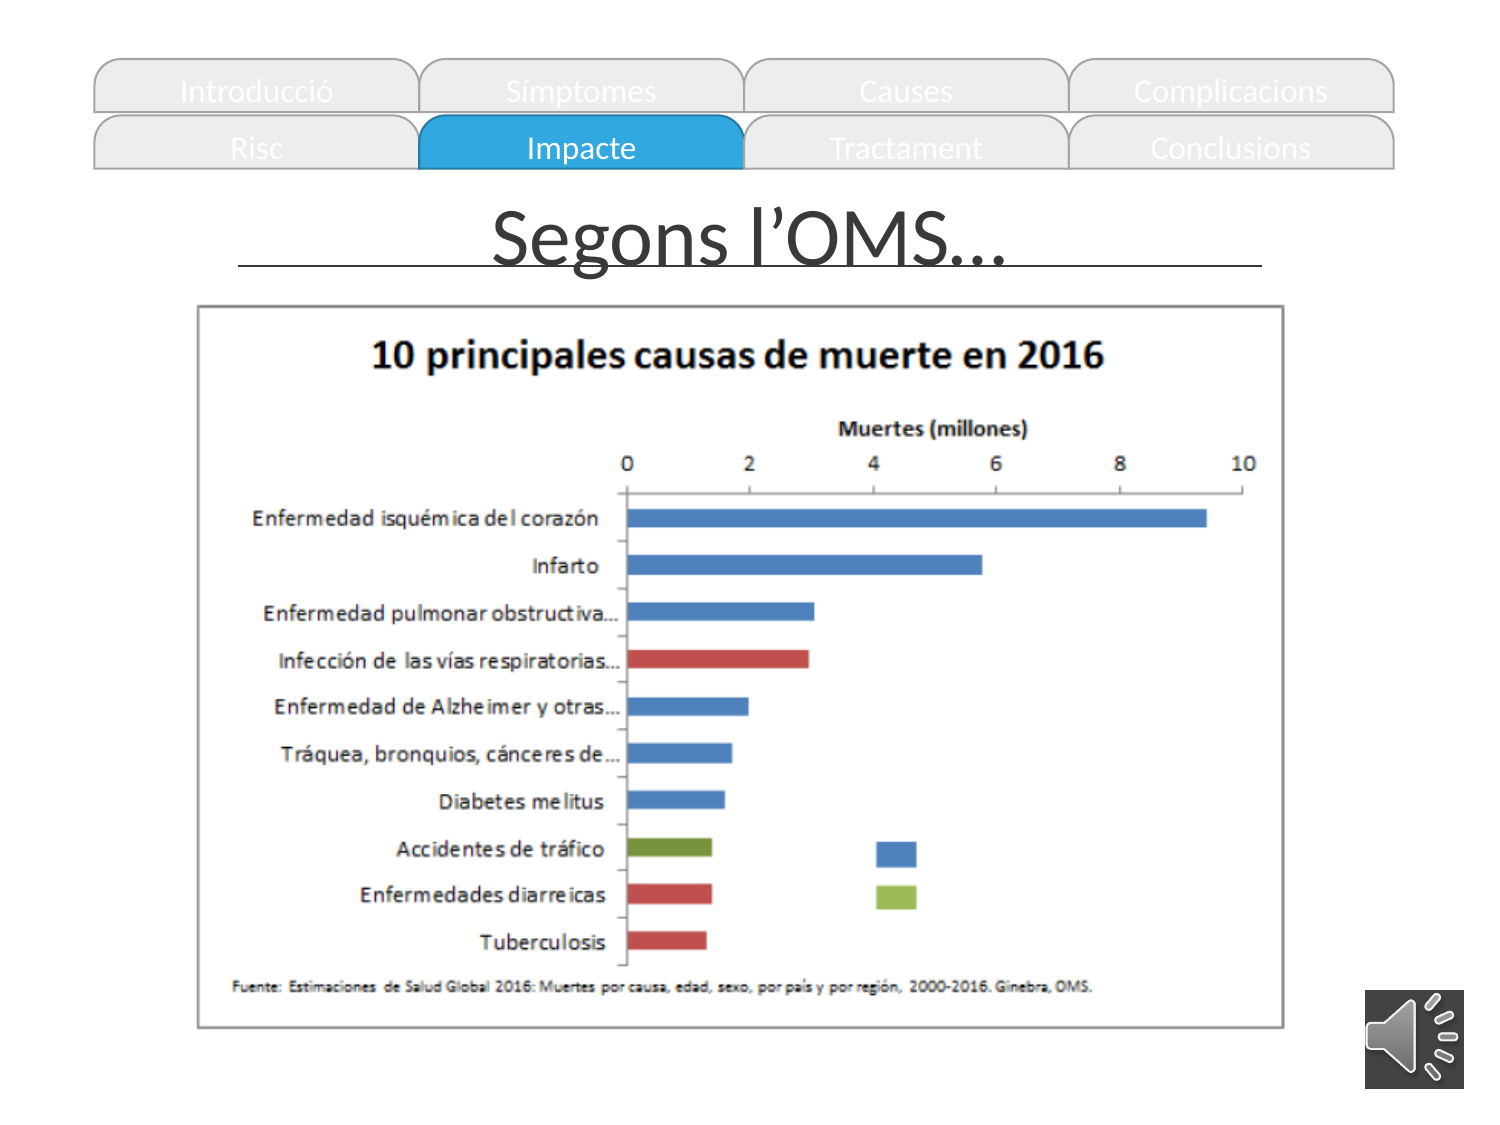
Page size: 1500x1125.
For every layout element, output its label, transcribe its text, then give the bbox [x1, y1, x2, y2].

text_box Complicacions [1067, 57, 1395, 114]
text_box Tractament [743, 114, 1069, 170]
text_box Símptomes [418, 57, 744, 114]
text_box Causes [743, 57, 1069, 114]
text_box Conclusions [1067, 114, 1395, 170]
text_box Risc [93, 114, 419, 170]
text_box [237, 174, 1263, 291]
text_box Introducció [93, 57, 419, 114]
picture [1364, 989, 1465, 1090]
picture [188, 296, 1300, 1040]
text_box Impacte [418, 114, 744, 170]
